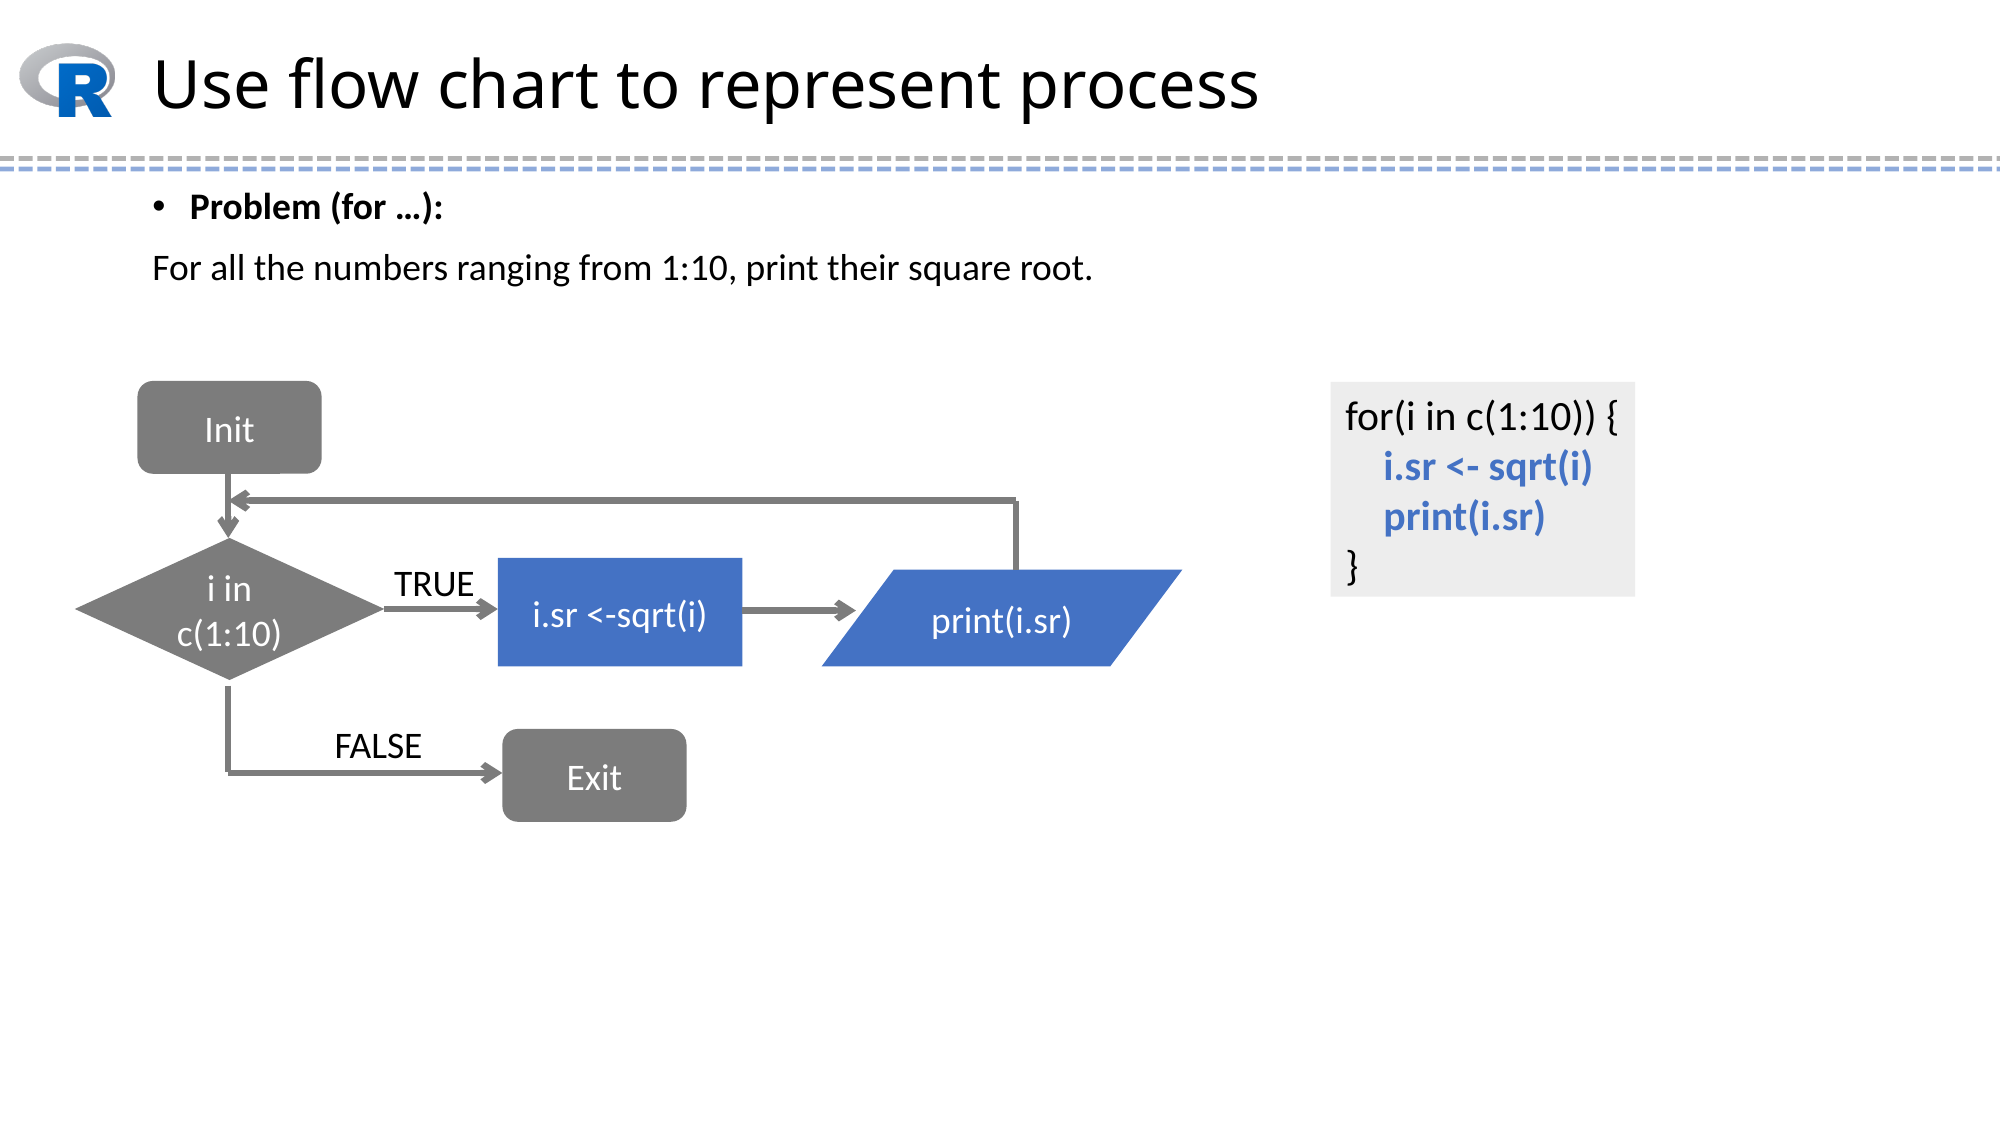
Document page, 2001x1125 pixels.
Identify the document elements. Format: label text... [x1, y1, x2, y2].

text_box print(i.sr) [819, 568, 1185, 668]
text_box i in c(1:10) [72, 536, 381, 682]
picture [19, 43, 115, 117]
text_box for(i in c(1:10)) { i.sr <- sqrt(i) print(i.sr) } [1330, 381, 1636, 597]
text_box TRUE [379, 551, 490, 612]
list Problem (for …): For all the numbers ranging from 1:10, print their square root. [137, 179, 1863, 308]
title Use flow chart to represent process [137, 26, 1863, 149]
text_box Exit [501, 727, 688, 823]
text_box i.sr <-sqrt(i) [497, 557, 743, 667]
text_box FALSE [319, 713, 438, 770]
text_box Init [136, 379, 323, 475]
